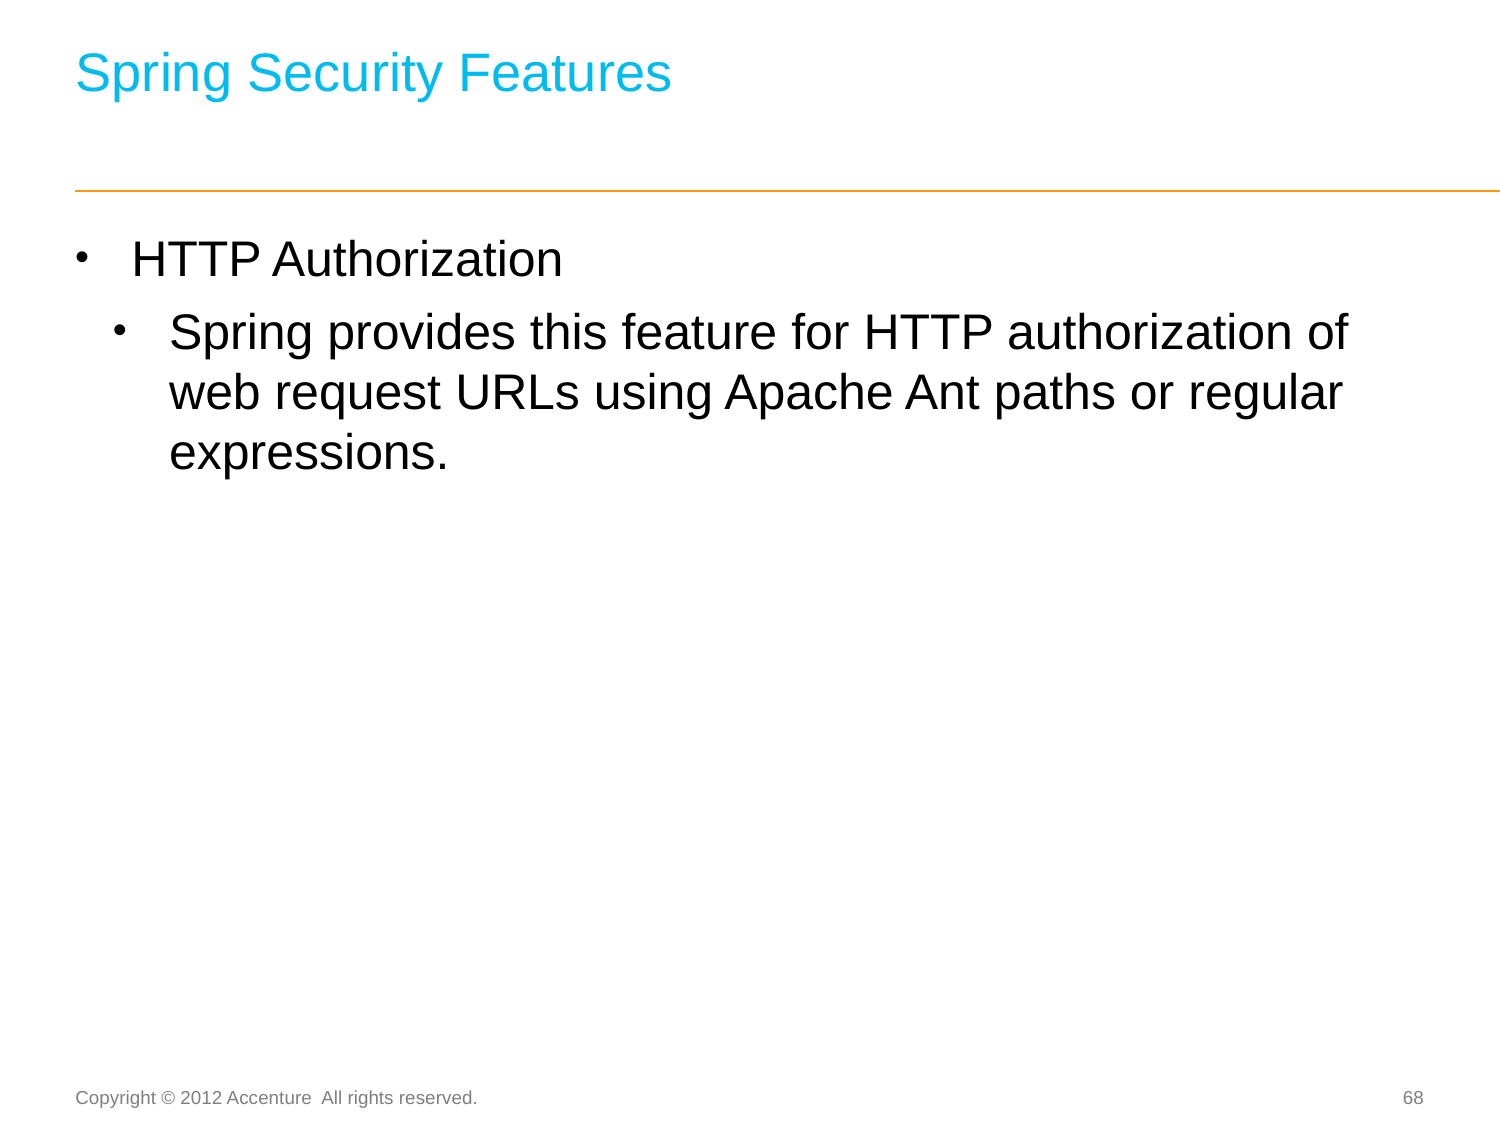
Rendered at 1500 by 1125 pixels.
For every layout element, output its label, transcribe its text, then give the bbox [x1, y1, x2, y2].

title Spring Security Features [75, 27, 1422, 157]
list HTTP Authorization Spring provides this feature for HTTP authorization of web request URLs using Apache Ant paths or regular expressions. [75, 226, 1425, 1018]
